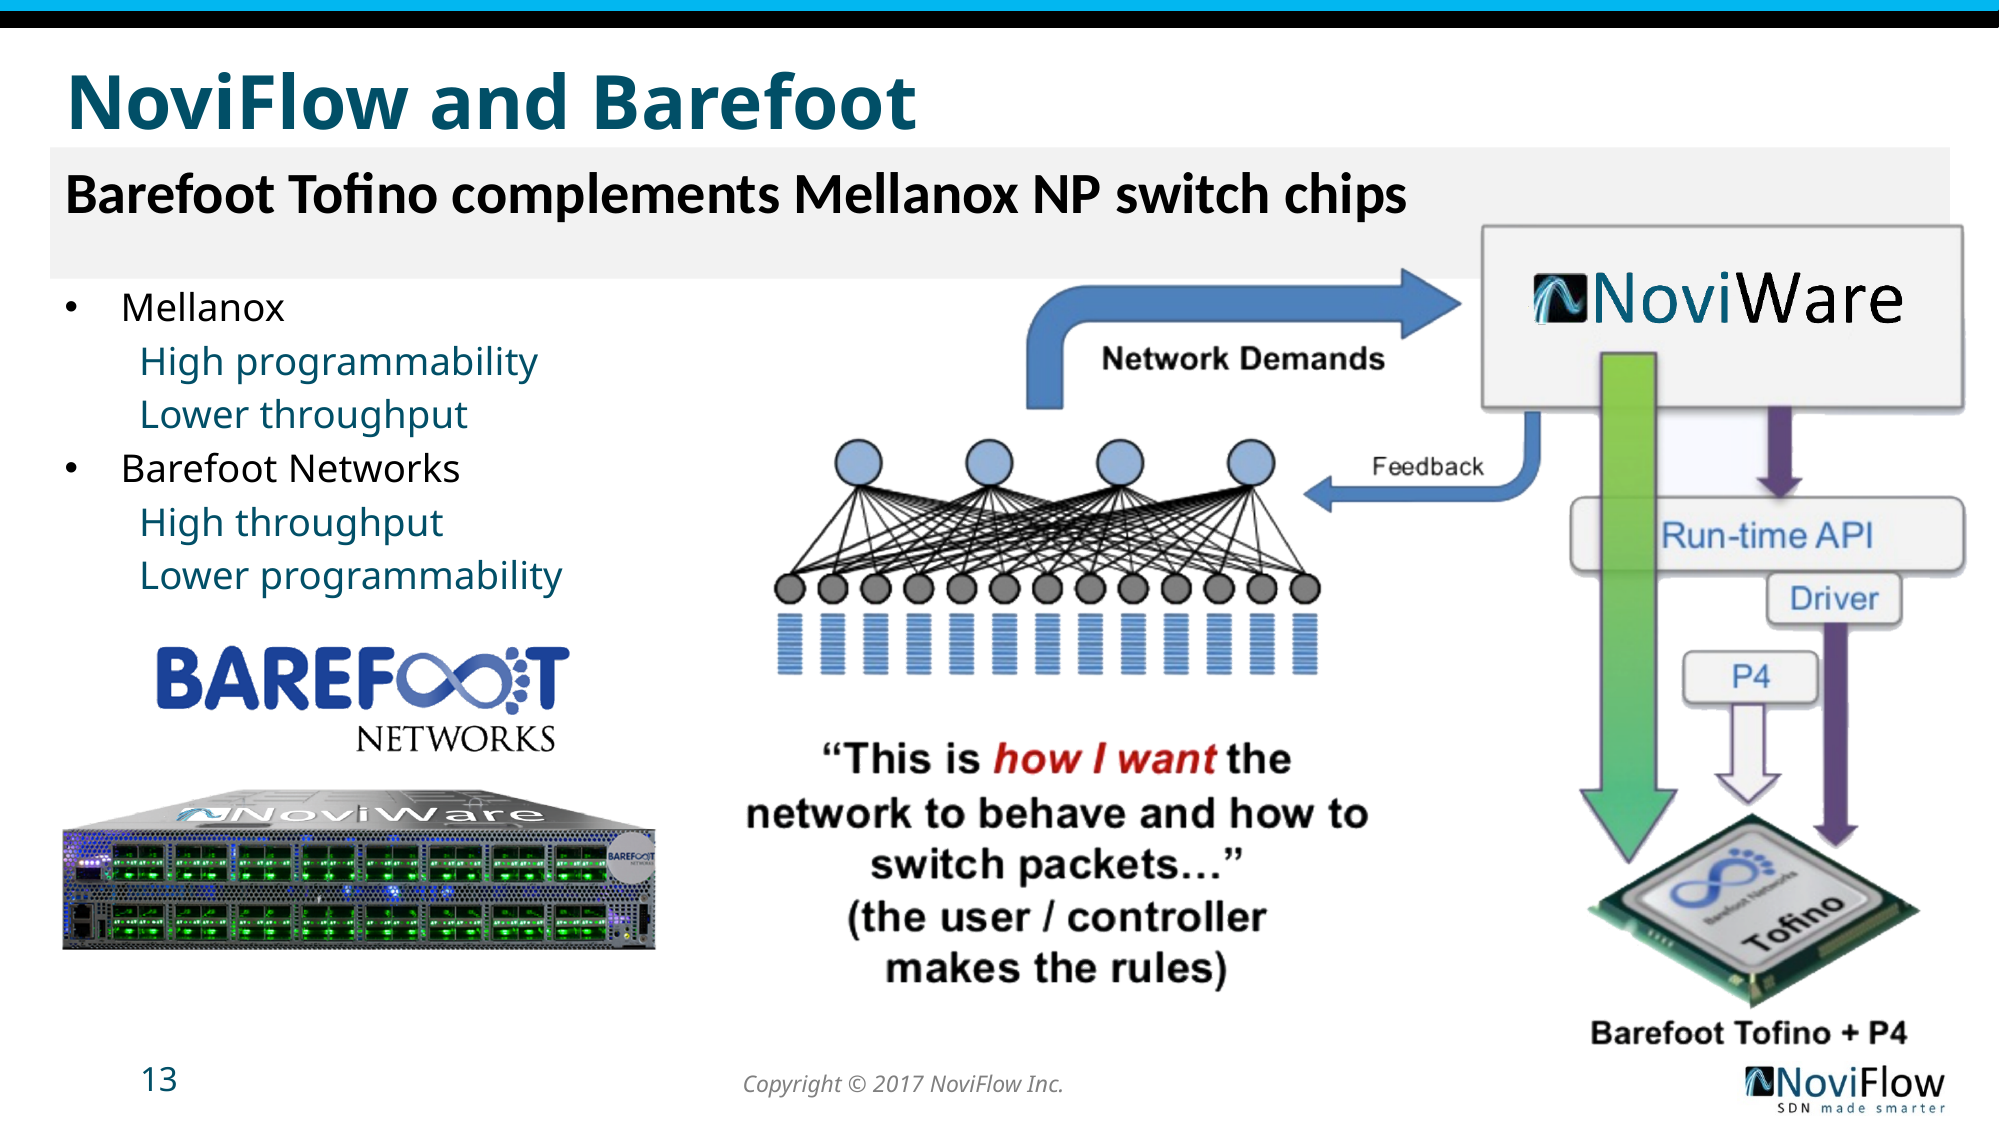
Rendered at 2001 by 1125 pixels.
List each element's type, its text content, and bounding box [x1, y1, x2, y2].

text_box Mellanox High programmability Lower throughput Barefoot Networks High throughput Lower programmability [49, 275, 726, 607]
picture [1737, 1061, 1950, 1118]
title NoviFlow and Barefoot [50, 62, 1950, 138]
picture [141, 634, 577, 762]
picture [51, 789, 667, 950]
picture [731, 210, 2000, 1060]
text_box Barefoot Tofino complements Mellanox NP switch chips [50, 147, 1950, 275]
